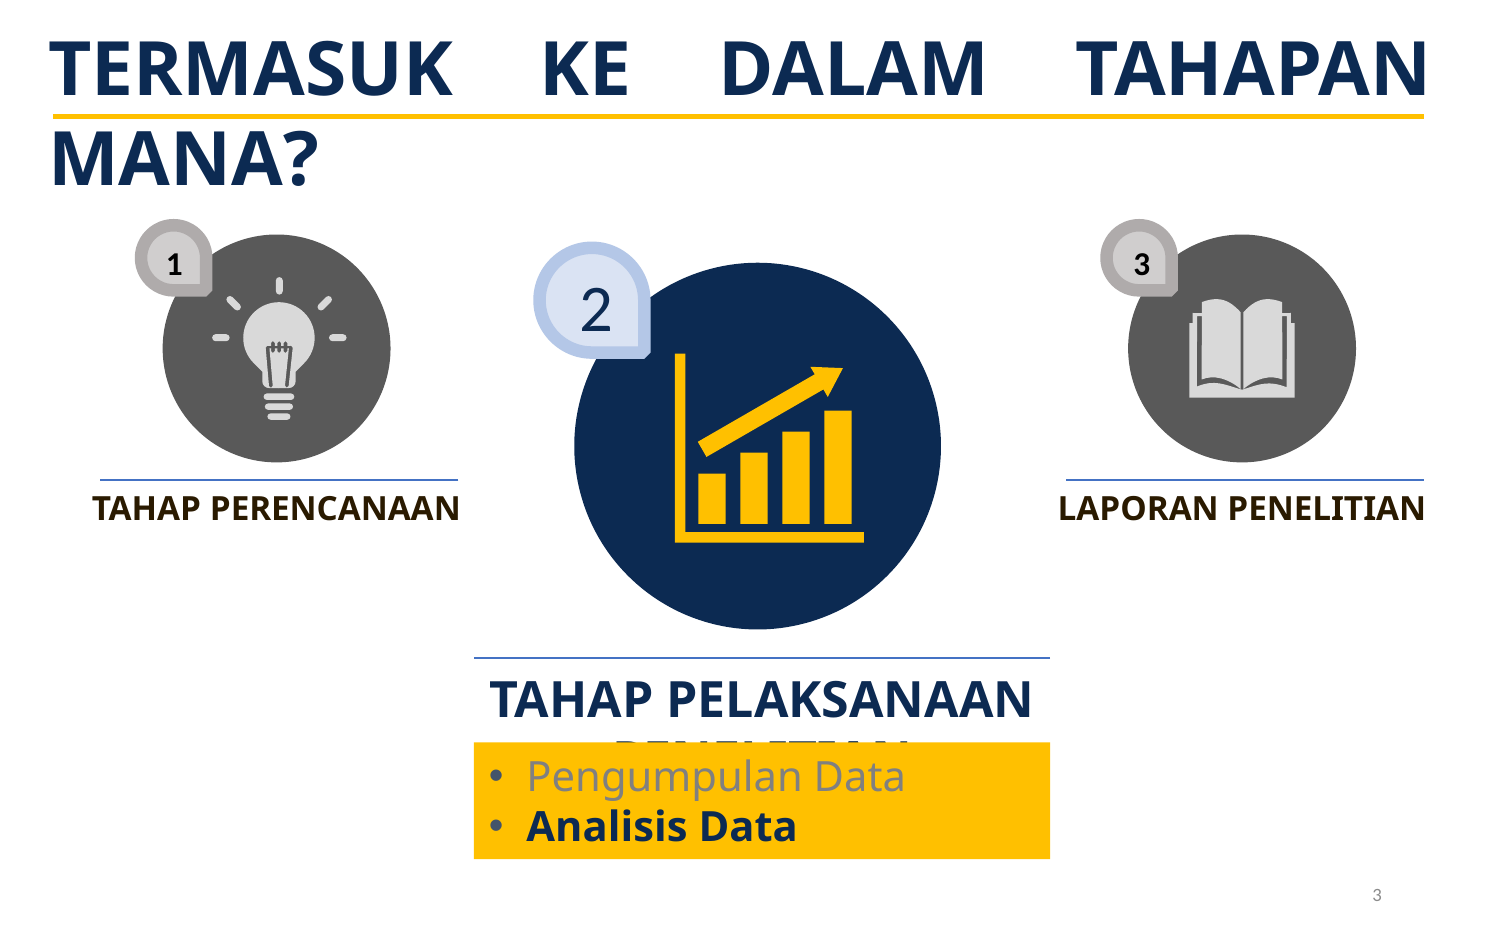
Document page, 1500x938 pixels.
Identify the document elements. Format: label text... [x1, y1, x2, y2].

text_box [1065, 225, 1424, 480]
text_box TERMASUK KE DALAM TAHAPAN MANA? [33, 12, 1447, 117]
text_box TAHAP PERENCANAAN [71, 480, 473, 563]
text_box Pengumpulan Data Analisis Data [473, 742, 1051, 860]
text_box TAHAP PELAKSANAAN PENELITIAN [352, 660, 1172, 743]
slide_number 3 [1059, 868, 1397, 919]
text_box LAPORAN PENELITIAN [1051, 480, 1447, 563]
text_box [100, 225, 459, 480]
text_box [473, 247, 1051, 658]
